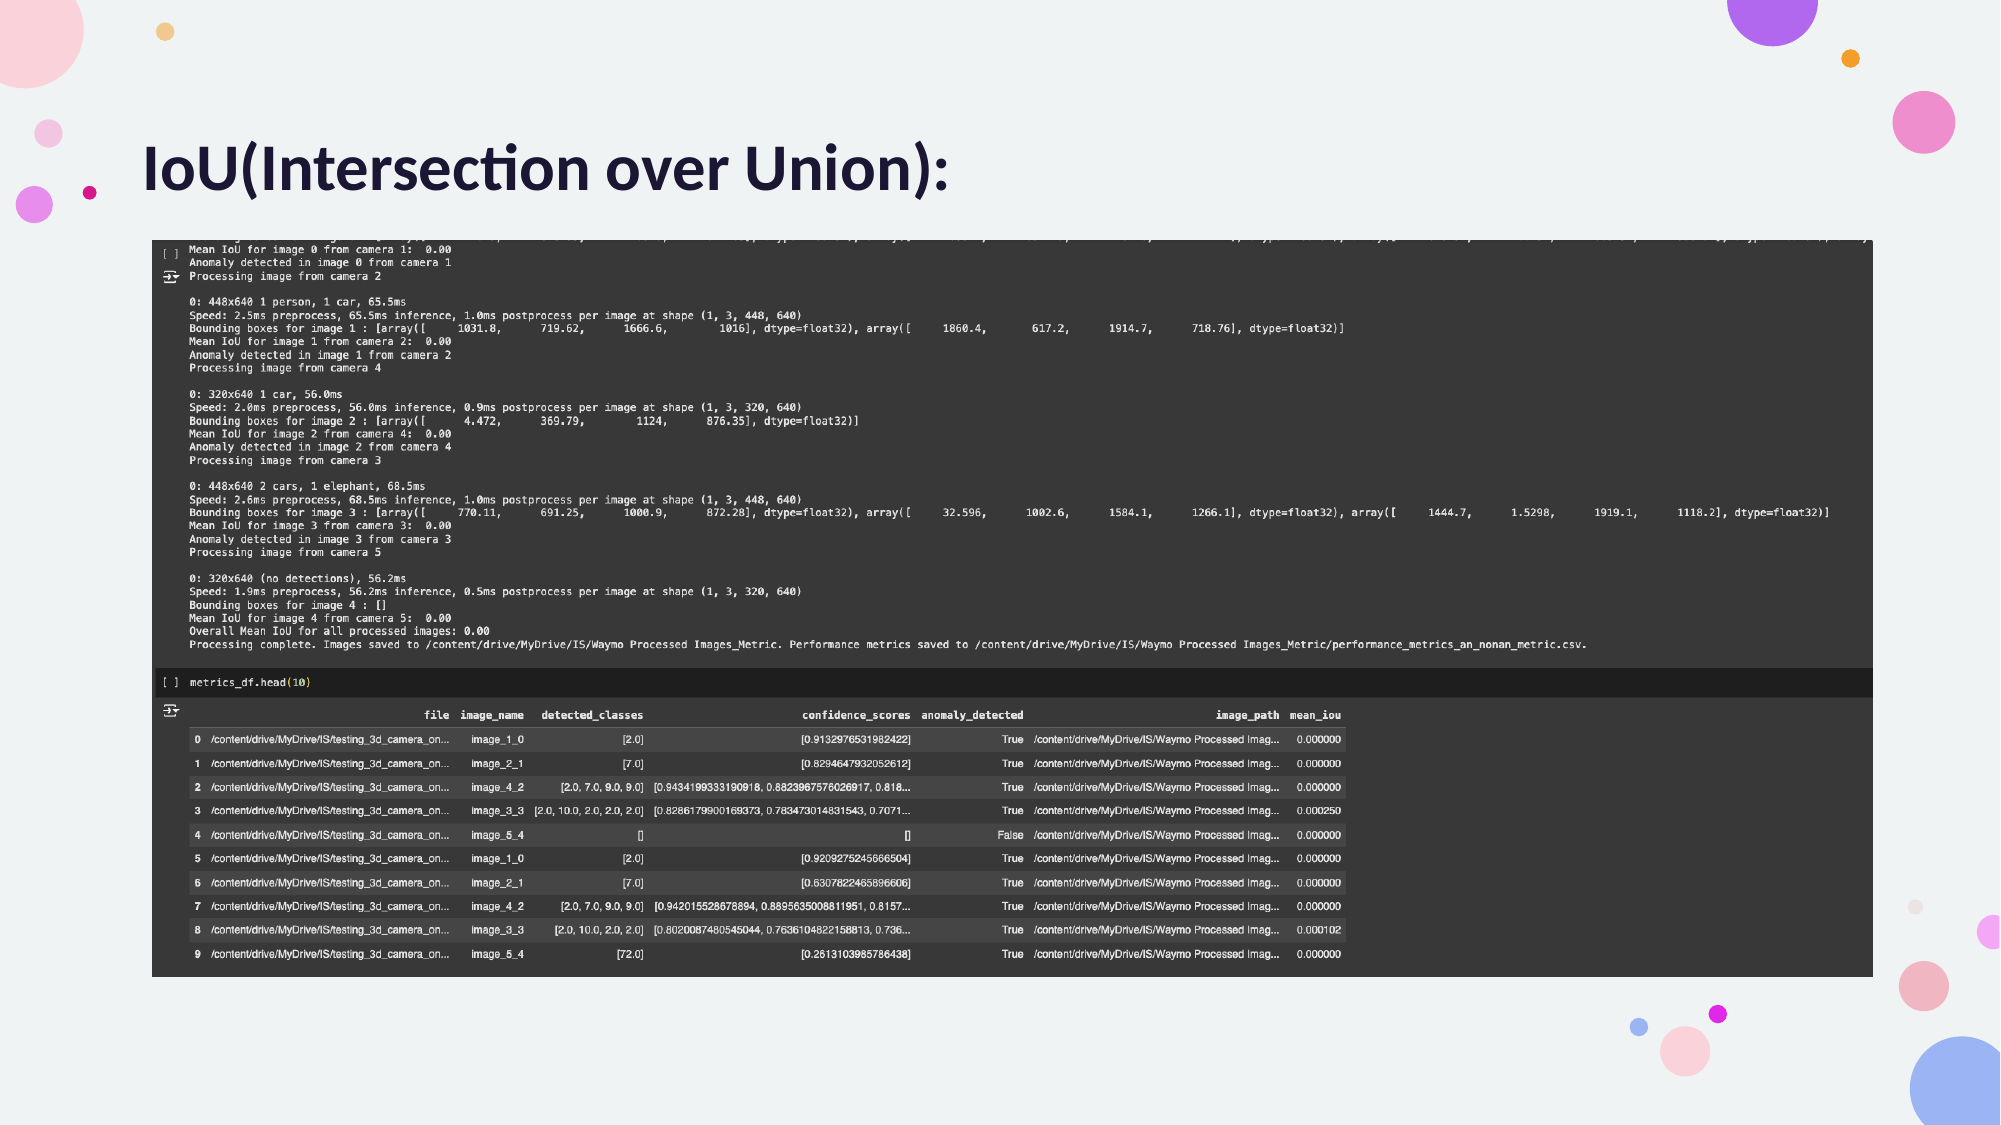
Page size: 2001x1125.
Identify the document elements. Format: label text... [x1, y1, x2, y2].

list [152, 240, 1873, 977]
title IoU(Intersection over Union): [127, 59, 1877, 278]
